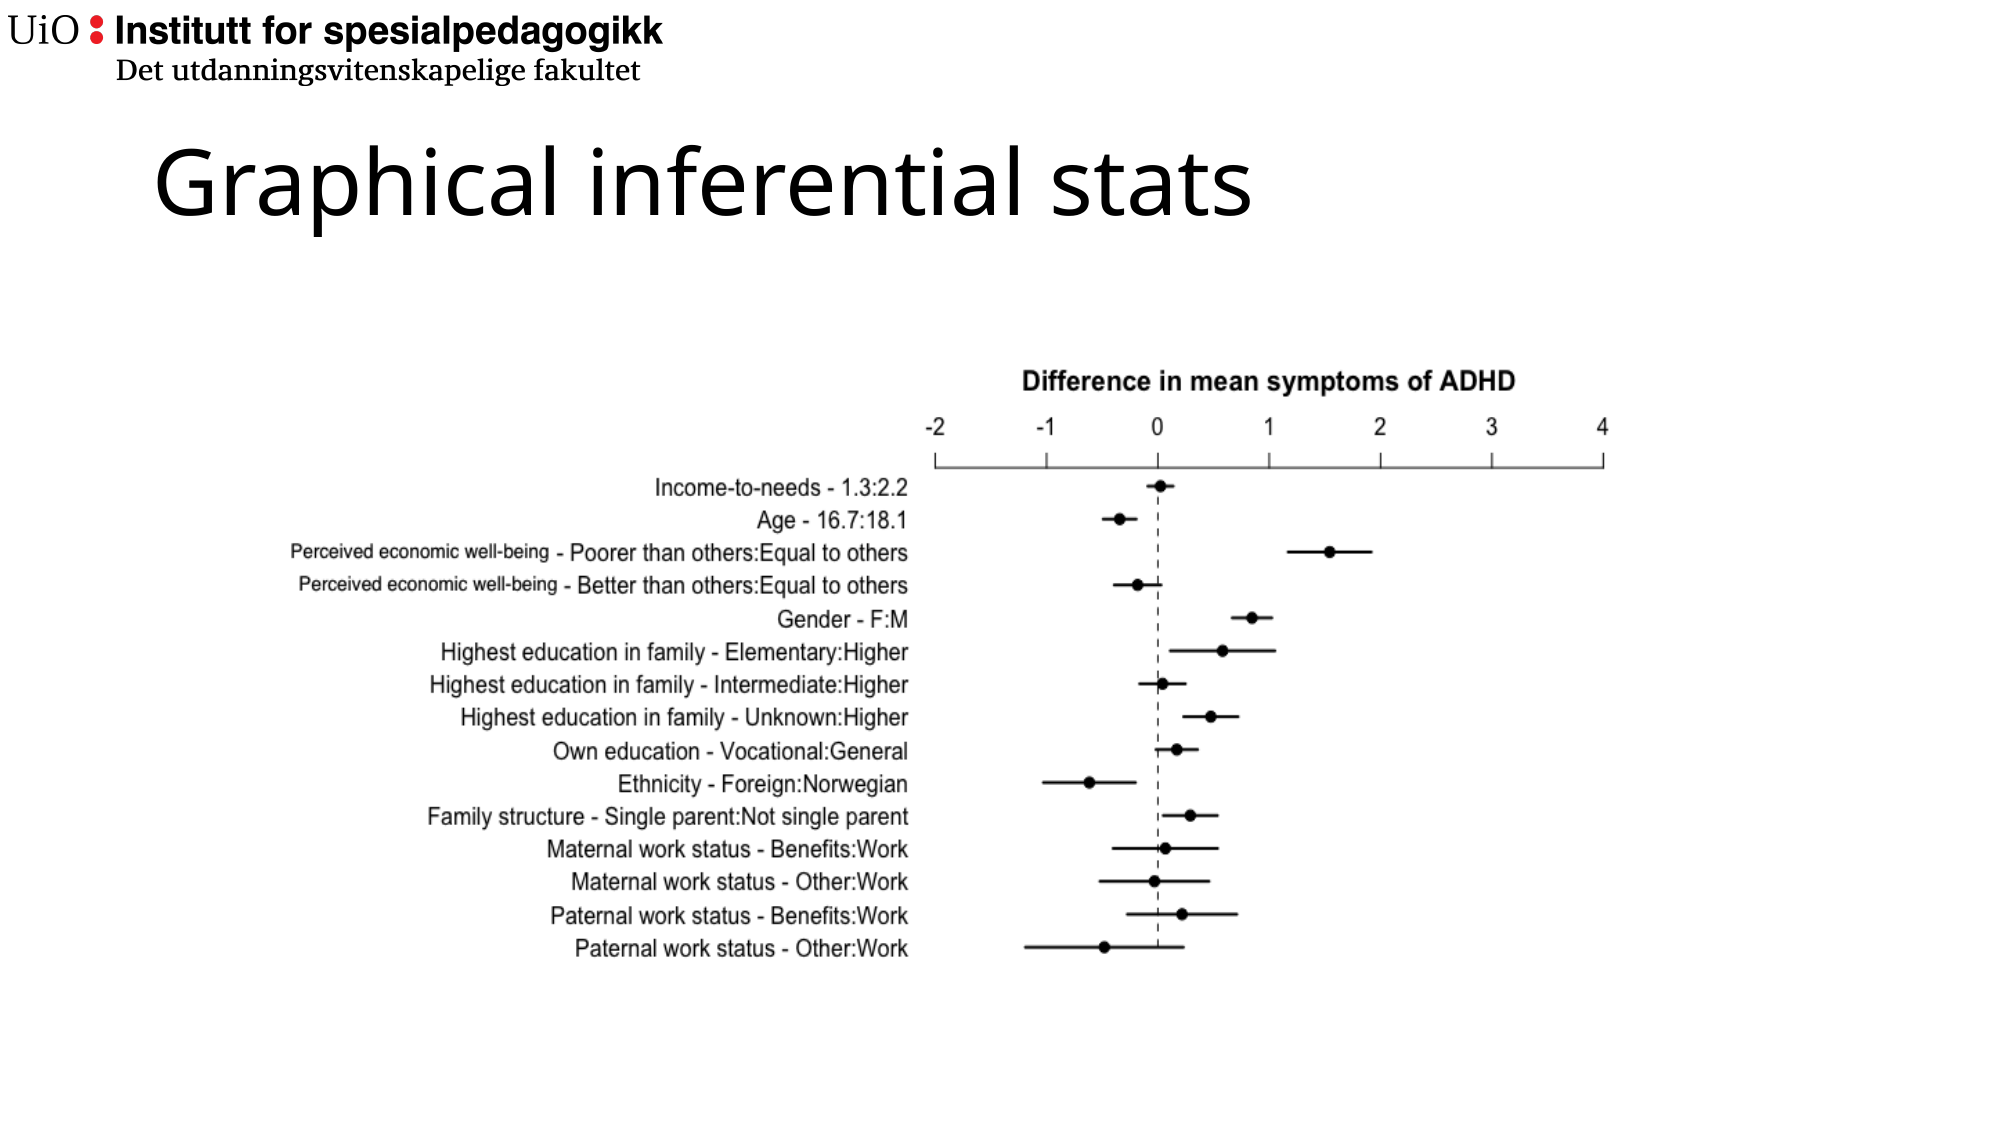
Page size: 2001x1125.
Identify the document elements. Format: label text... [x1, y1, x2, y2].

picture [279, 293, 1686, 1111]
picture [8, 15, 663, 86]
title Graphical inferential stats [137, 94, 1863, 278]
